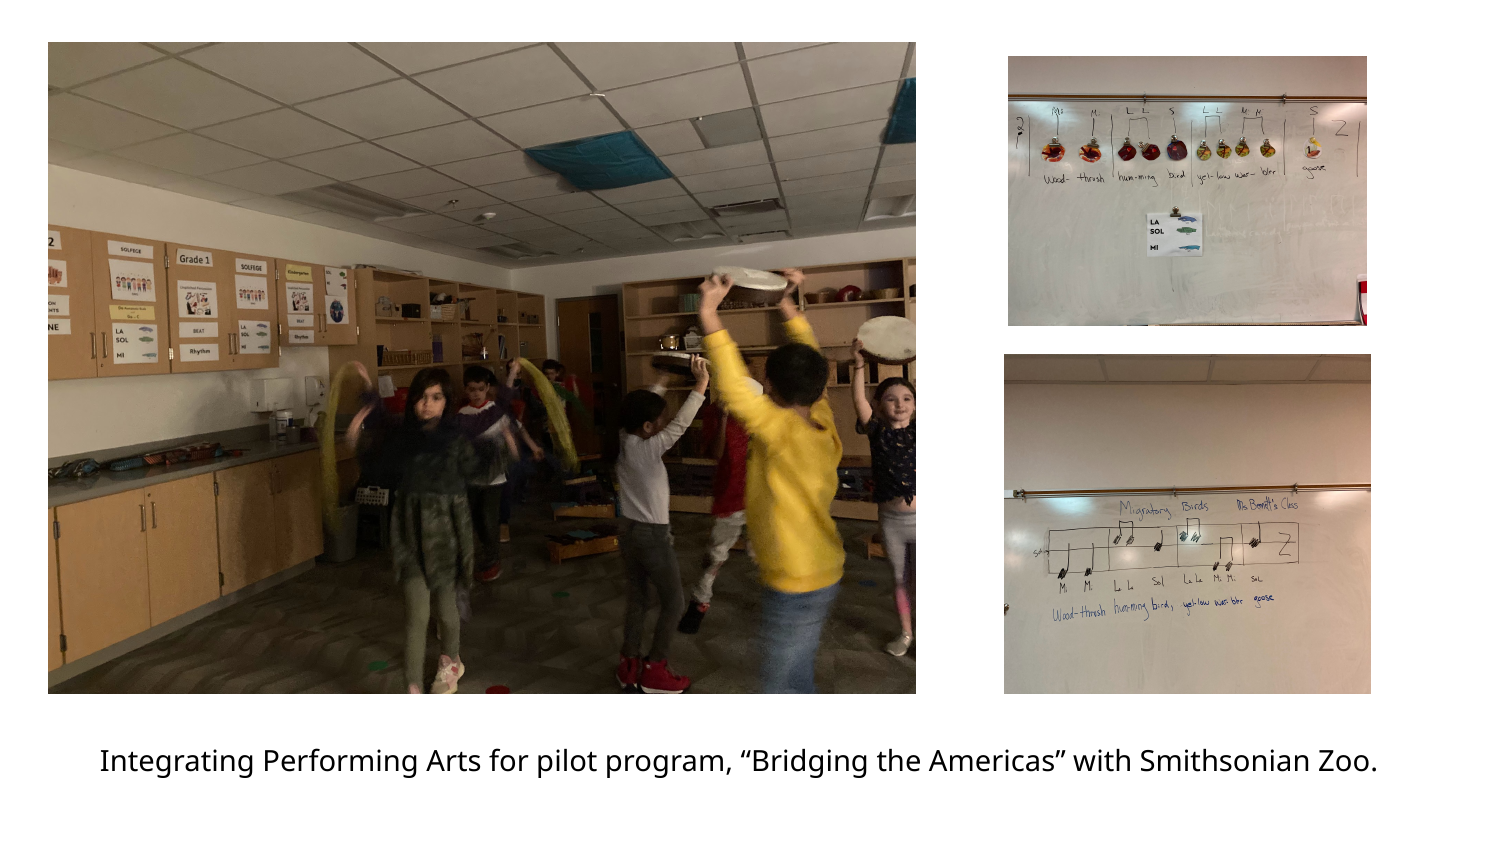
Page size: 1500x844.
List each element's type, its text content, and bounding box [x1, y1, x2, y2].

picture [1008, 56, 1367, 326]
picture [48, 42, 917, 694]
picture [1003, 354, 1372, 694]
text_box Integrating Performing Arts for pilot program, “Bridging the Americas” with Smithsonian Zoo. [85, 726, 1450, 792]
